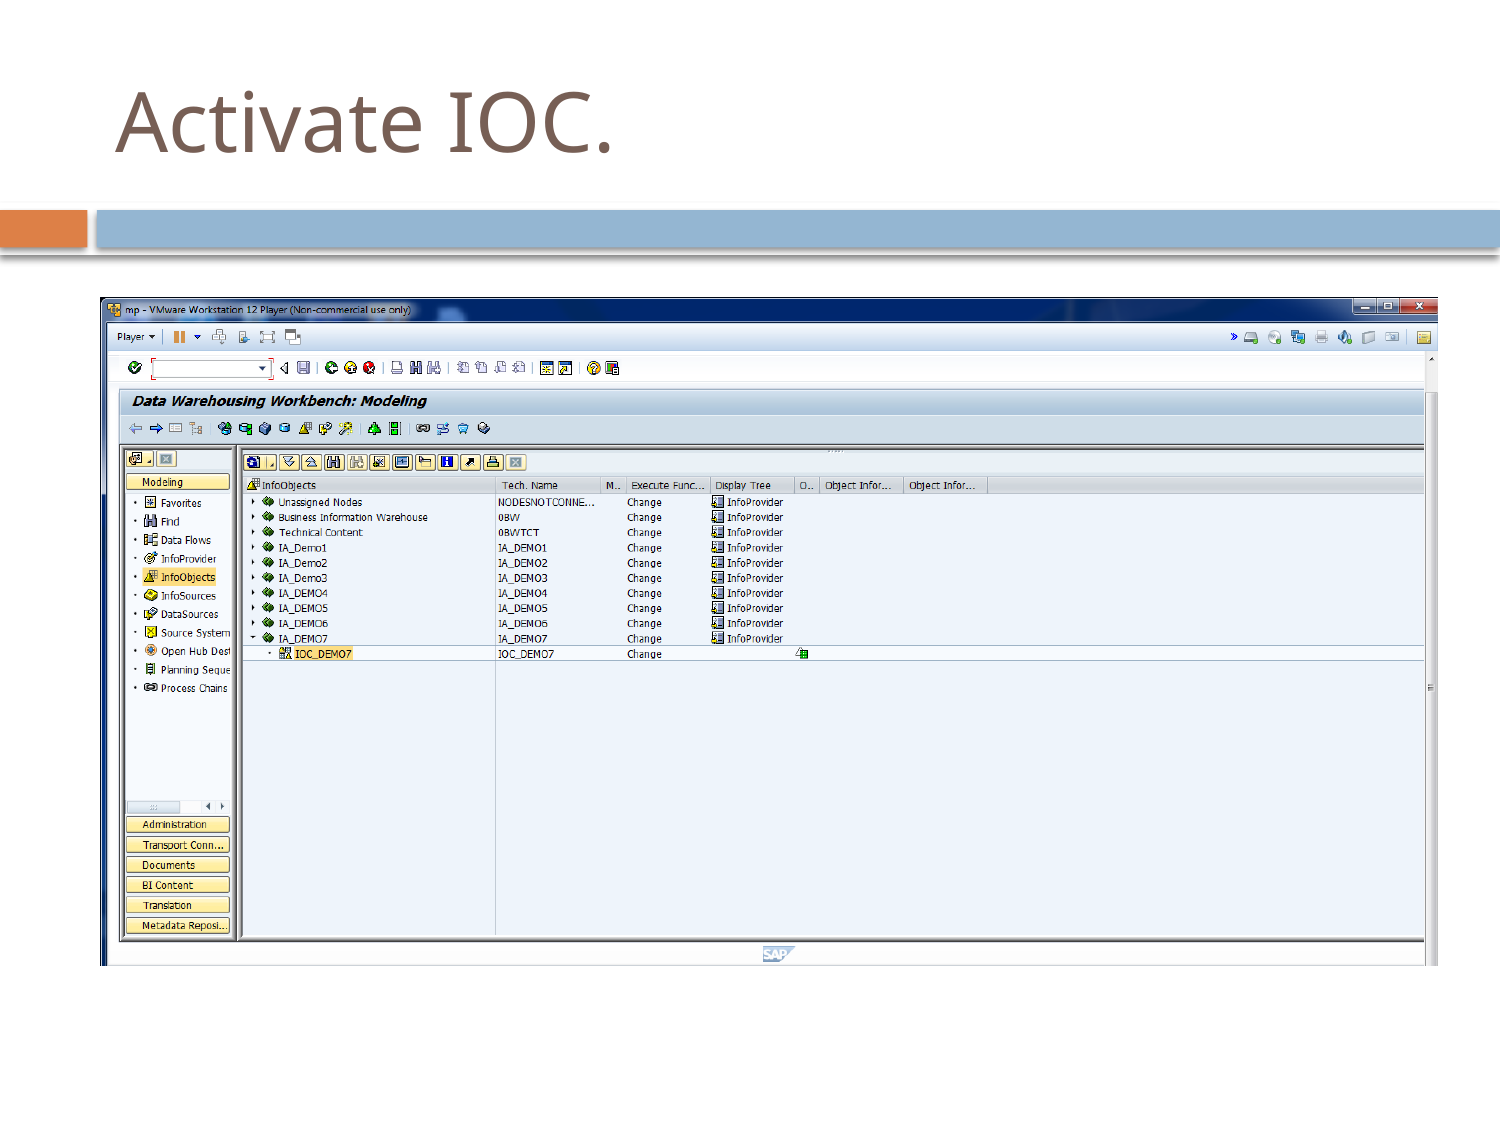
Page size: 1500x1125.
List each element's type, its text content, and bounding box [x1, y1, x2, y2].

title Activate IOC. [100, 37, 1438, 200]
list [100, 296, 1439, 966]
